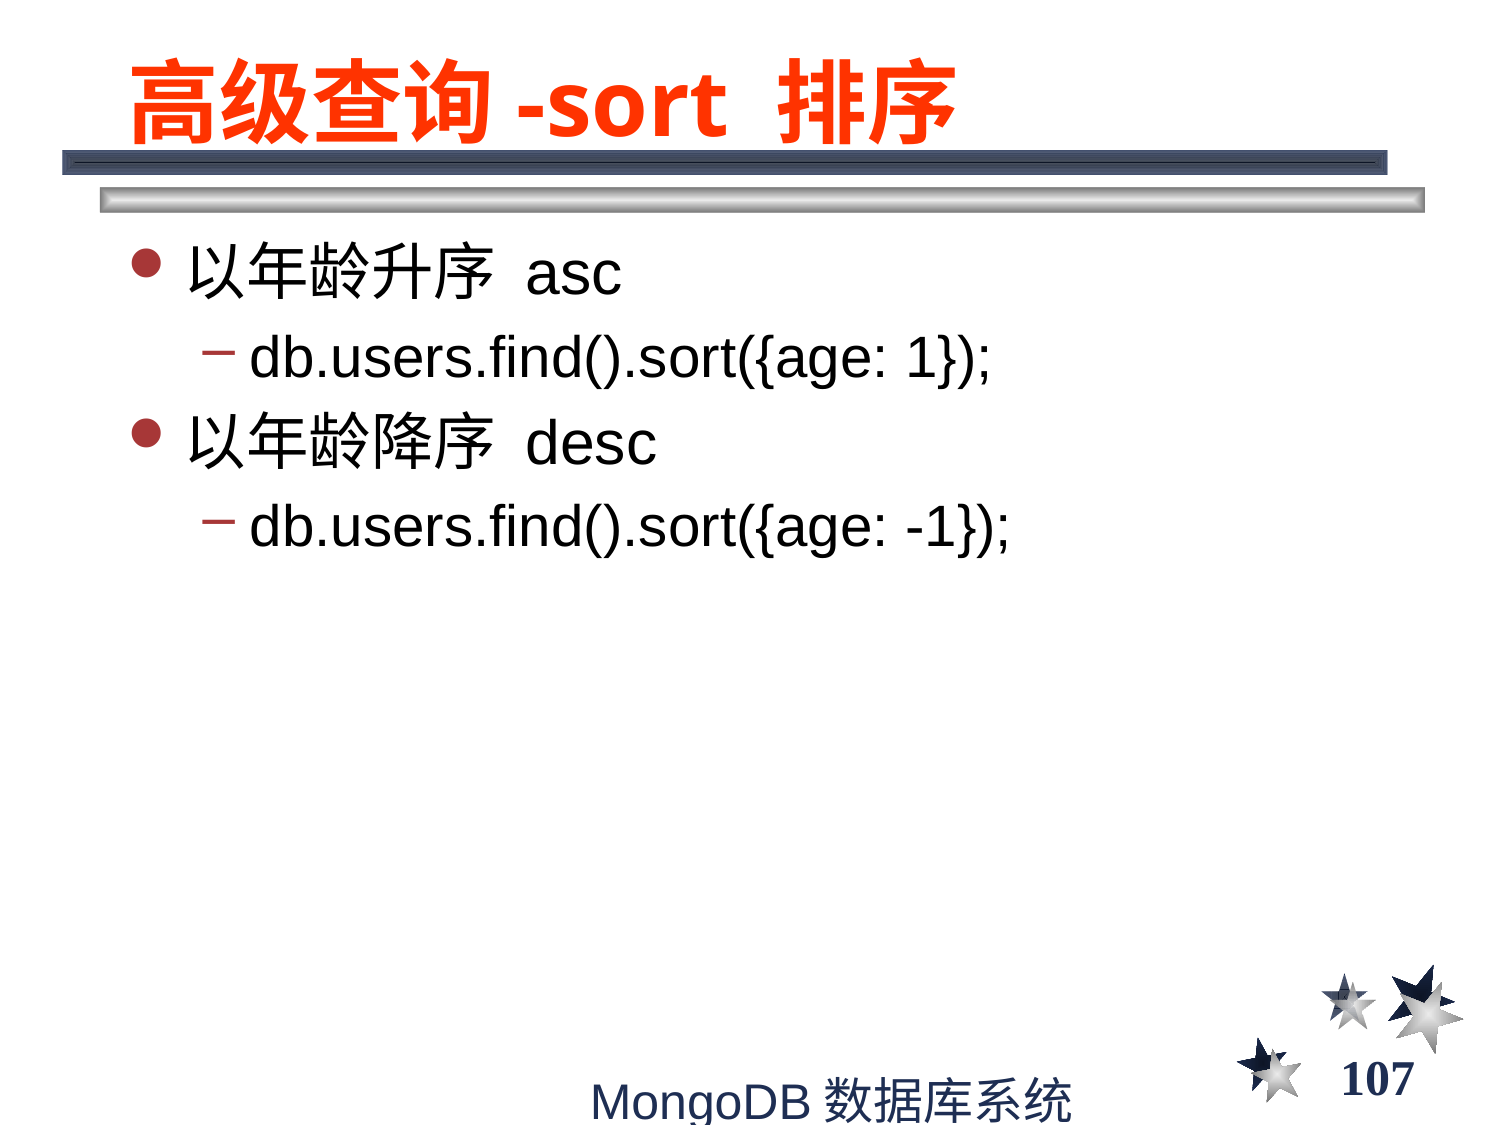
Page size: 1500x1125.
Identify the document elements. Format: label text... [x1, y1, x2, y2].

title 高级查询-sort 排序 [112, 24, 1388, 163]
list 以年龄升序 asc db.users.find().sort({age: 1}); 以年龄降序 desc db.users.find().sort({age: -1}); [112, 224, 1388, 1025]
slide_number 107 [1324, 1049, 1489, 1101]
footer MongoDB数据库系统 [575, 1062, 1188, 1113]
